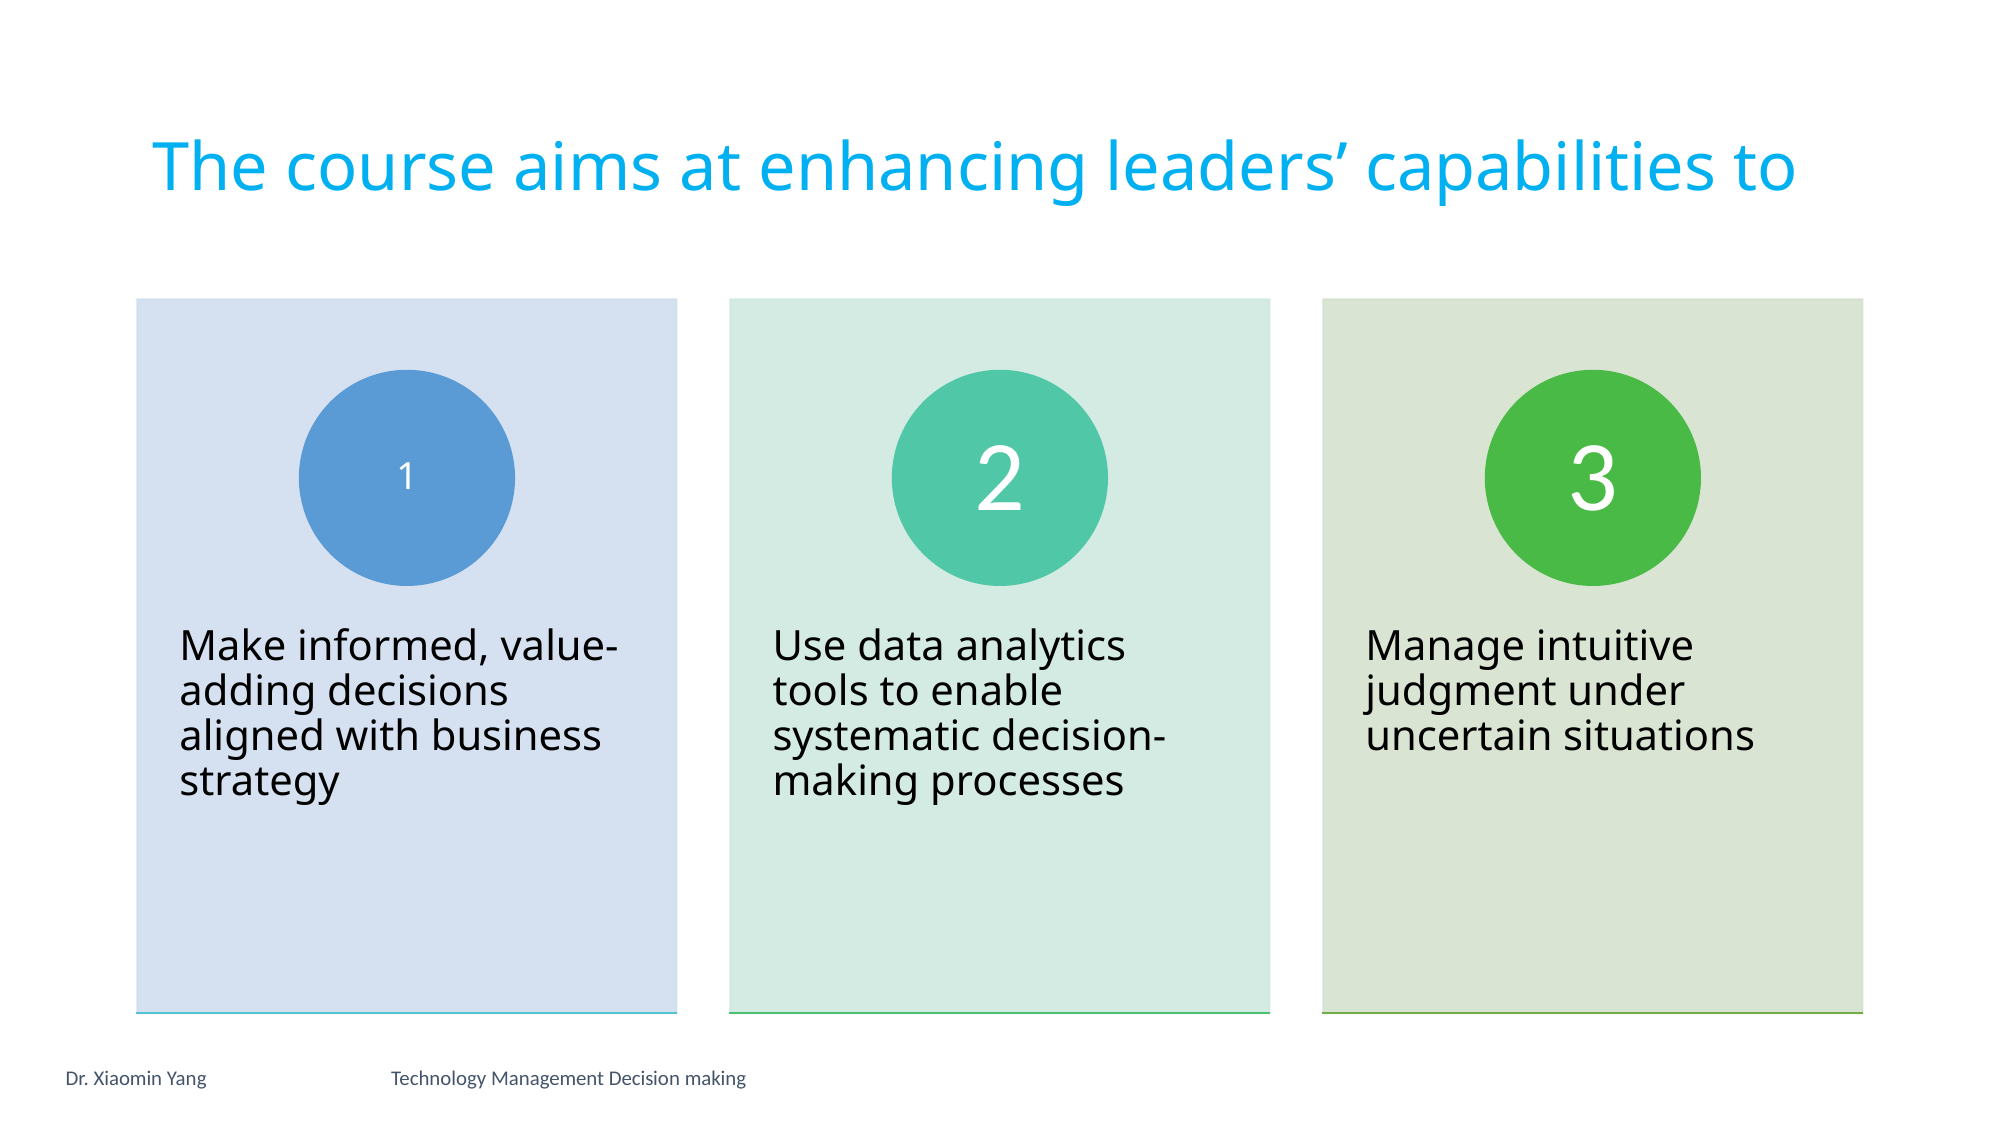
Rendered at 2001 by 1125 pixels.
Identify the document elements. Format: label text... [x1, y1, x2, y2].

title The course aims at enhancing leaders’ capabilities to [137, 59, 1863, 278]
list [137, 299, 1863, 1014]
footer Dr. Xiaomin Yang Technology Management Decision making [50, 1059, 889, 1120]
